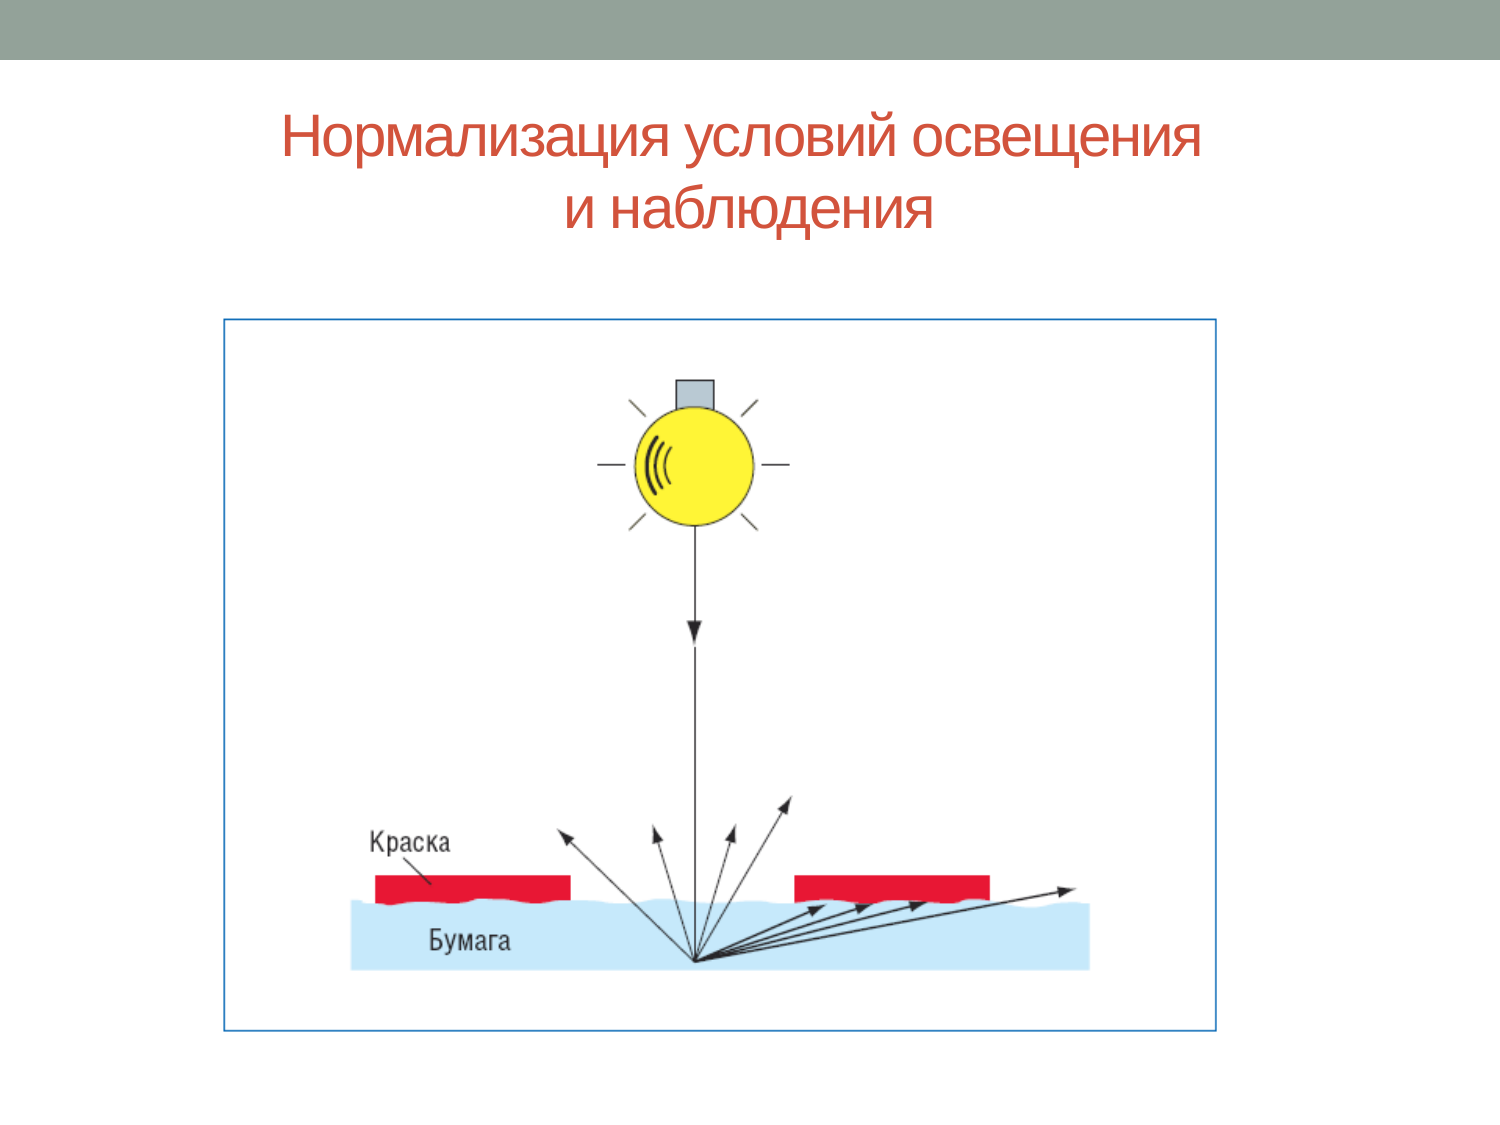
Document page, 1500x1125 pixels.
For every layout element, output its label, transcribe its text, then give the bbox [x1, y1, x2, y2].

picture [194, 314, 1242, 1041]
title Нормализация условий освещения и наблюдения [75, 87, 1425, 250]
